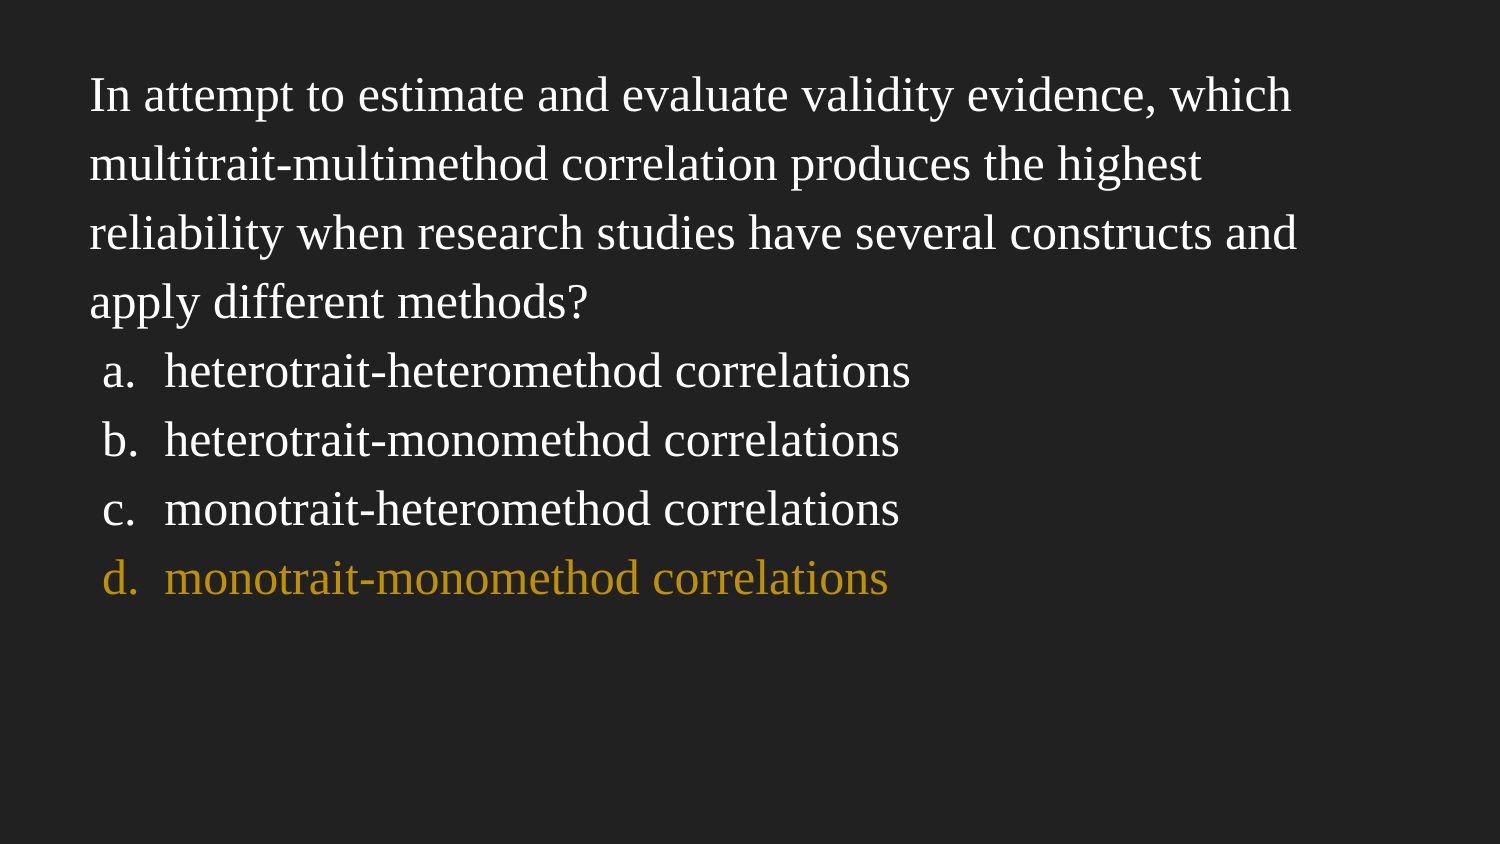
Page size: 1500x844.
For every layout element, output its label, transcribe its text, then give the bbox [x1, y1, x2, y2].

list In attempt to estimate and evaluate validity evidence, which multitrait-multimethod correlation produces the highest reliability when research studies have several constructs and apply different methods? heterotrait-heteromethod correlations heterotrait-monomethod correlations monotrait-heteromethod correlations monotrait-monomethod correlations [74, 37, 1426, 755]
